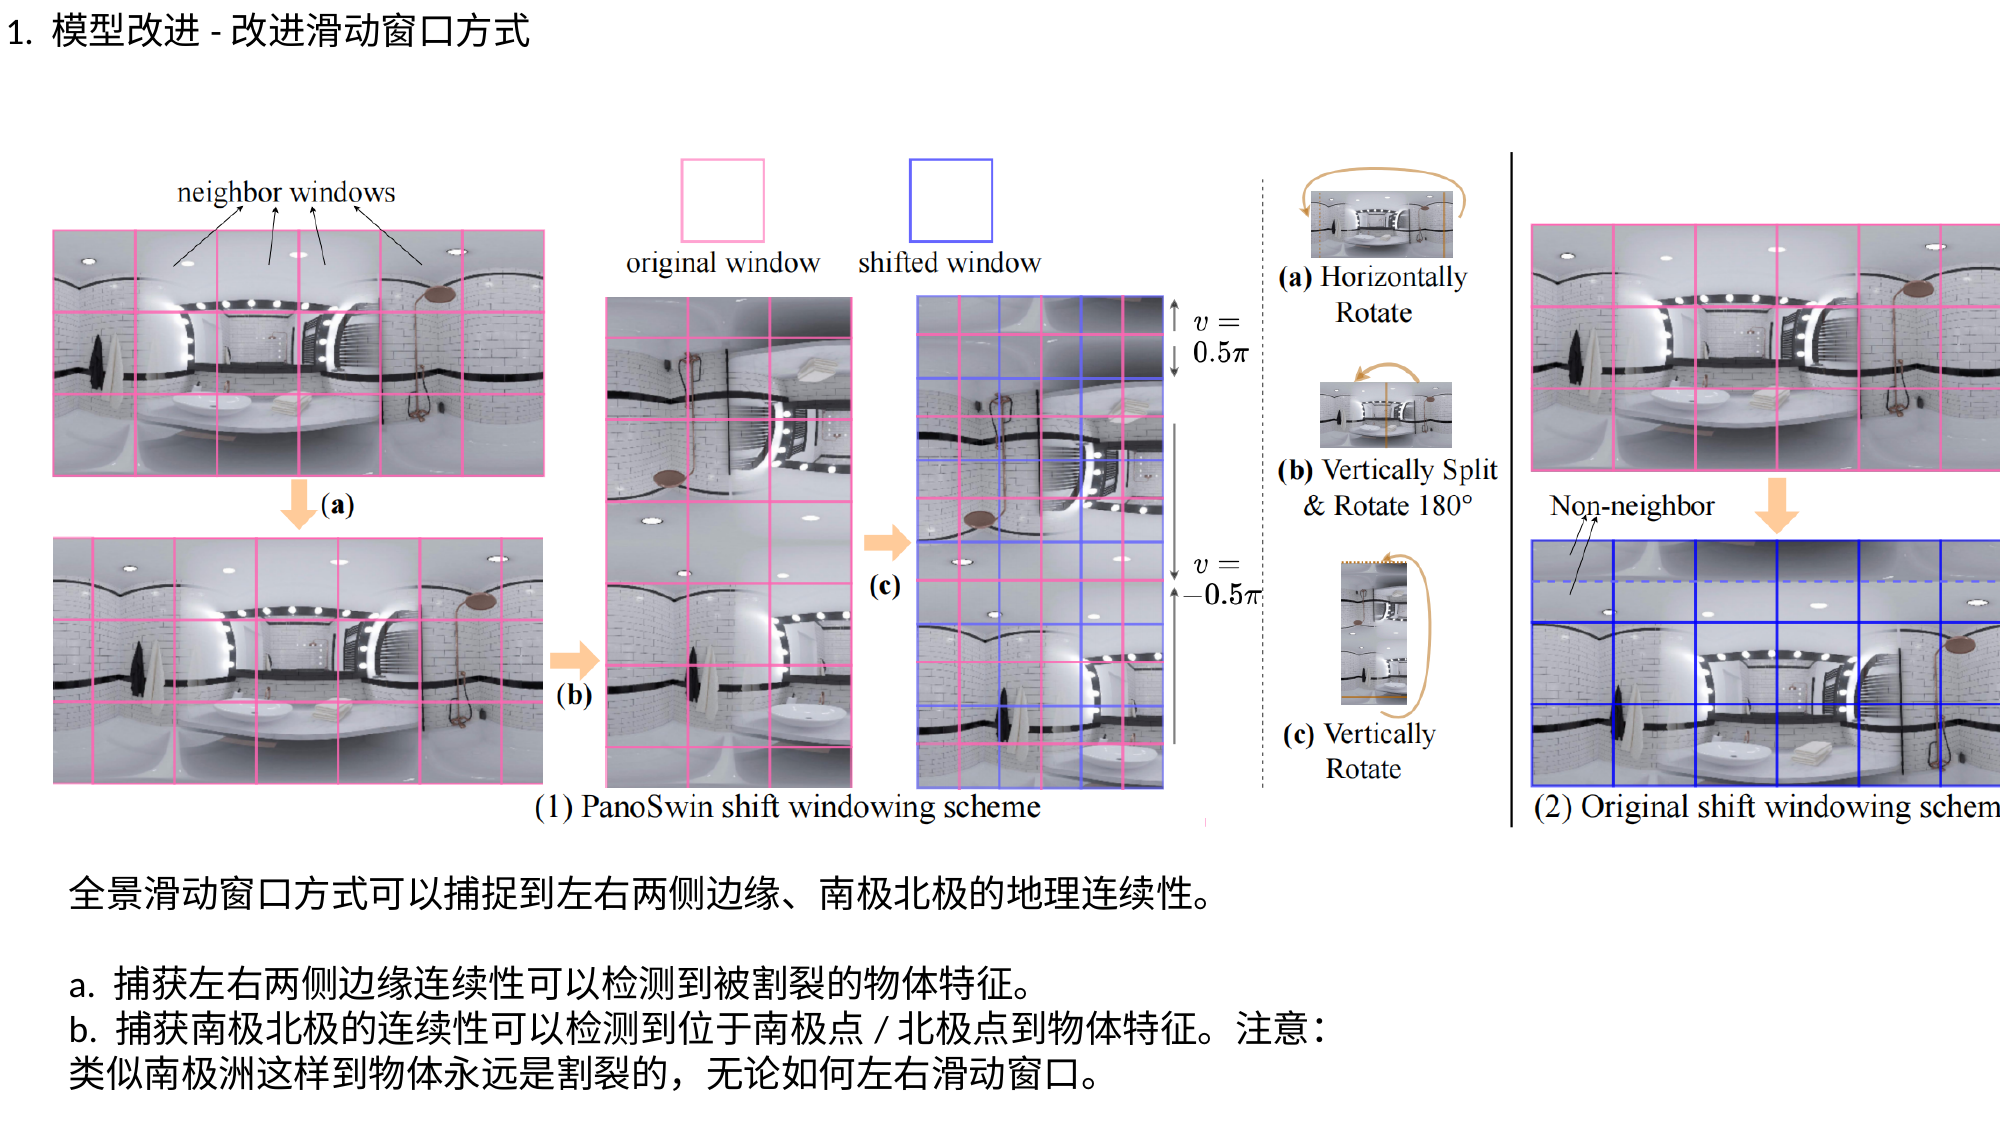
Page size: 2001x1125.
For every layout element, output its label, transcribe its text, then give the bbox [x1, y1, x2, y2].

text_box 全景滑动窗口方式可以捕捉到左右两侧边缘、南极北极的地理连续性。 a. 捕获左右两侧边缘连续性可以检测到被割裂的物体特征。 b. 捕获南极北极的连续性可以检测到位于南极点/北极点到物体特征。注意：类似南极洲这样到物体永远是割裂的，无论如何左右滑动窗口。 [53, 862, 1328, 1103]
picture [38, 144, 2000, 841]
text_box 1. 模型改进-改进滑动窗口方式 [0, 0, 546, 60]
